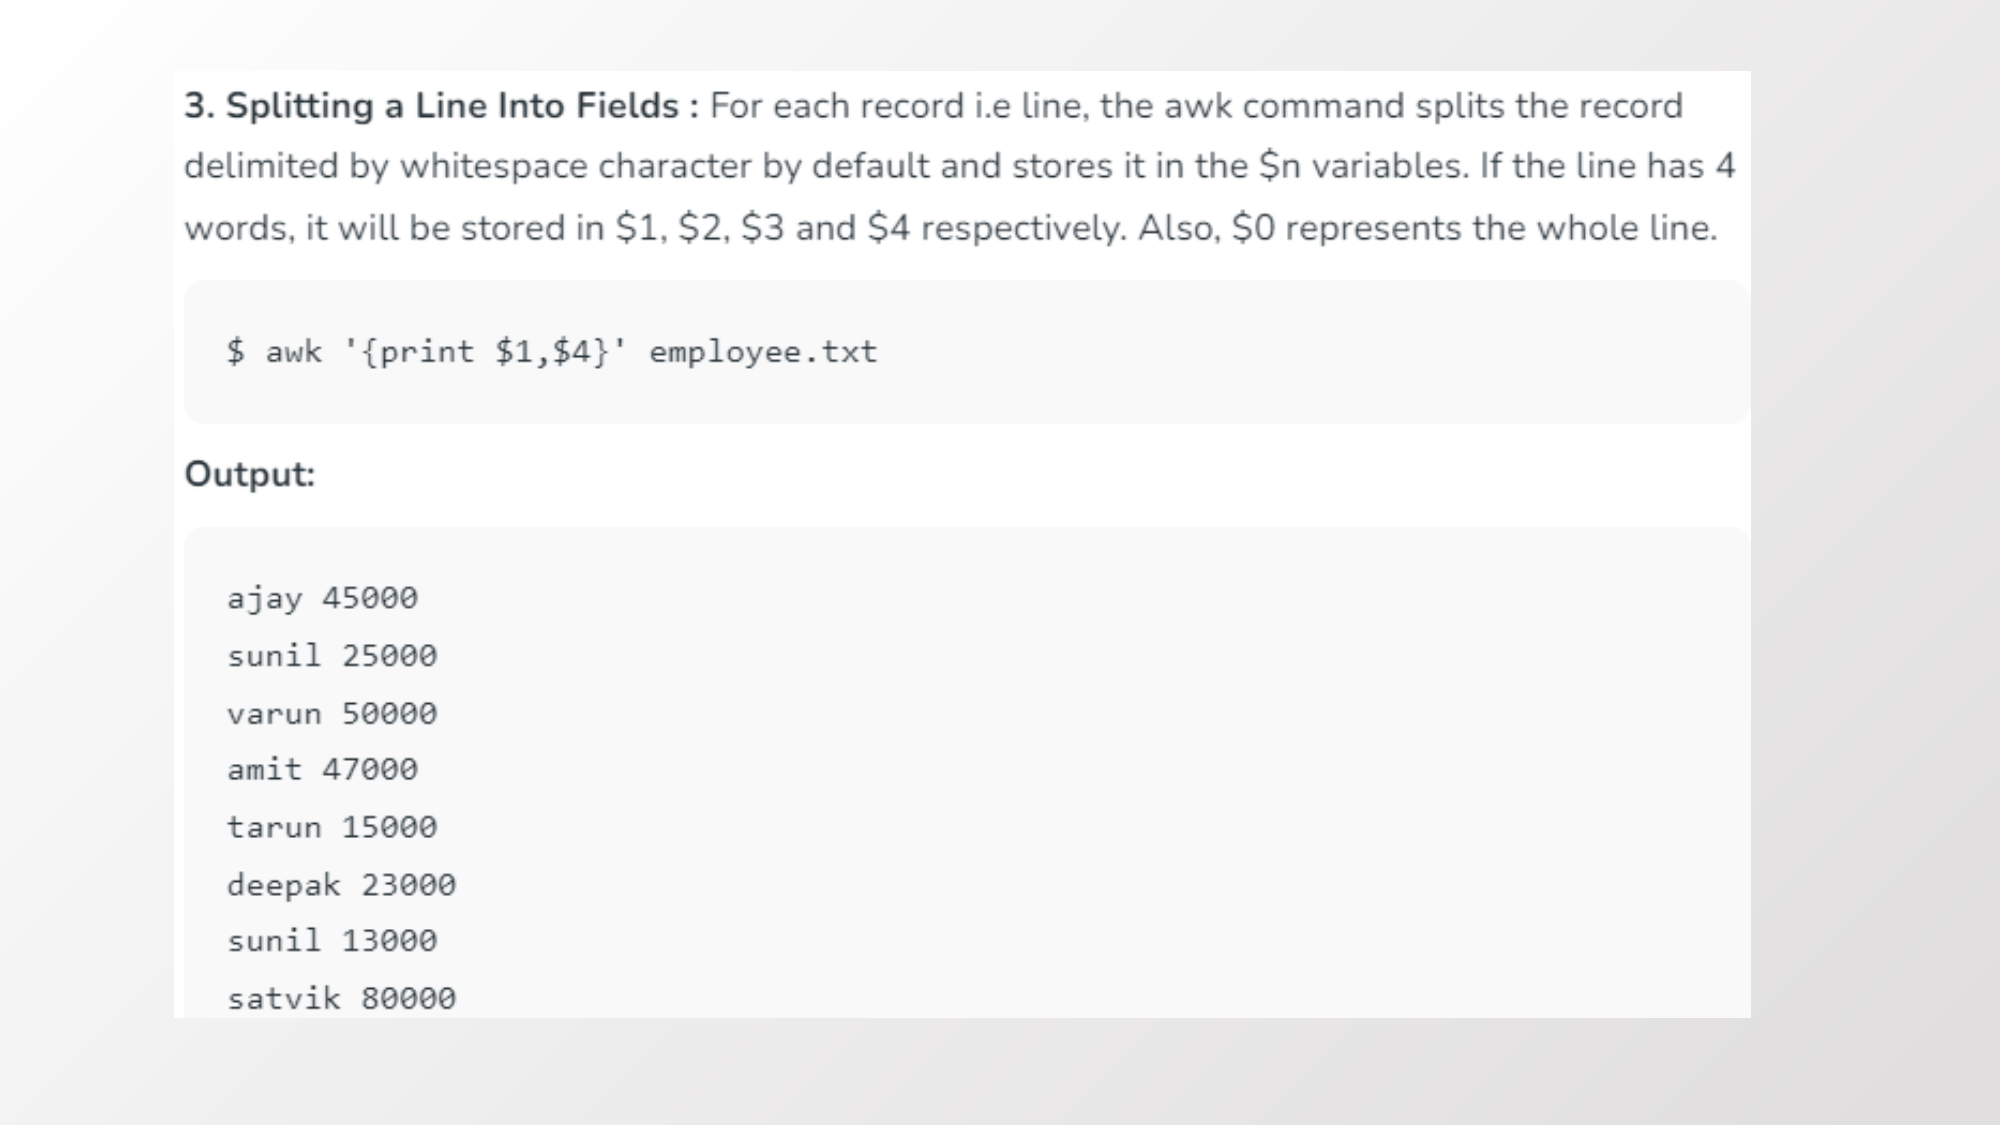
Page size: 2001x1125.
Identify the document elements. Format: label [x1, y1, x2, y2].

picture [174, 71, 1751, 1018]
